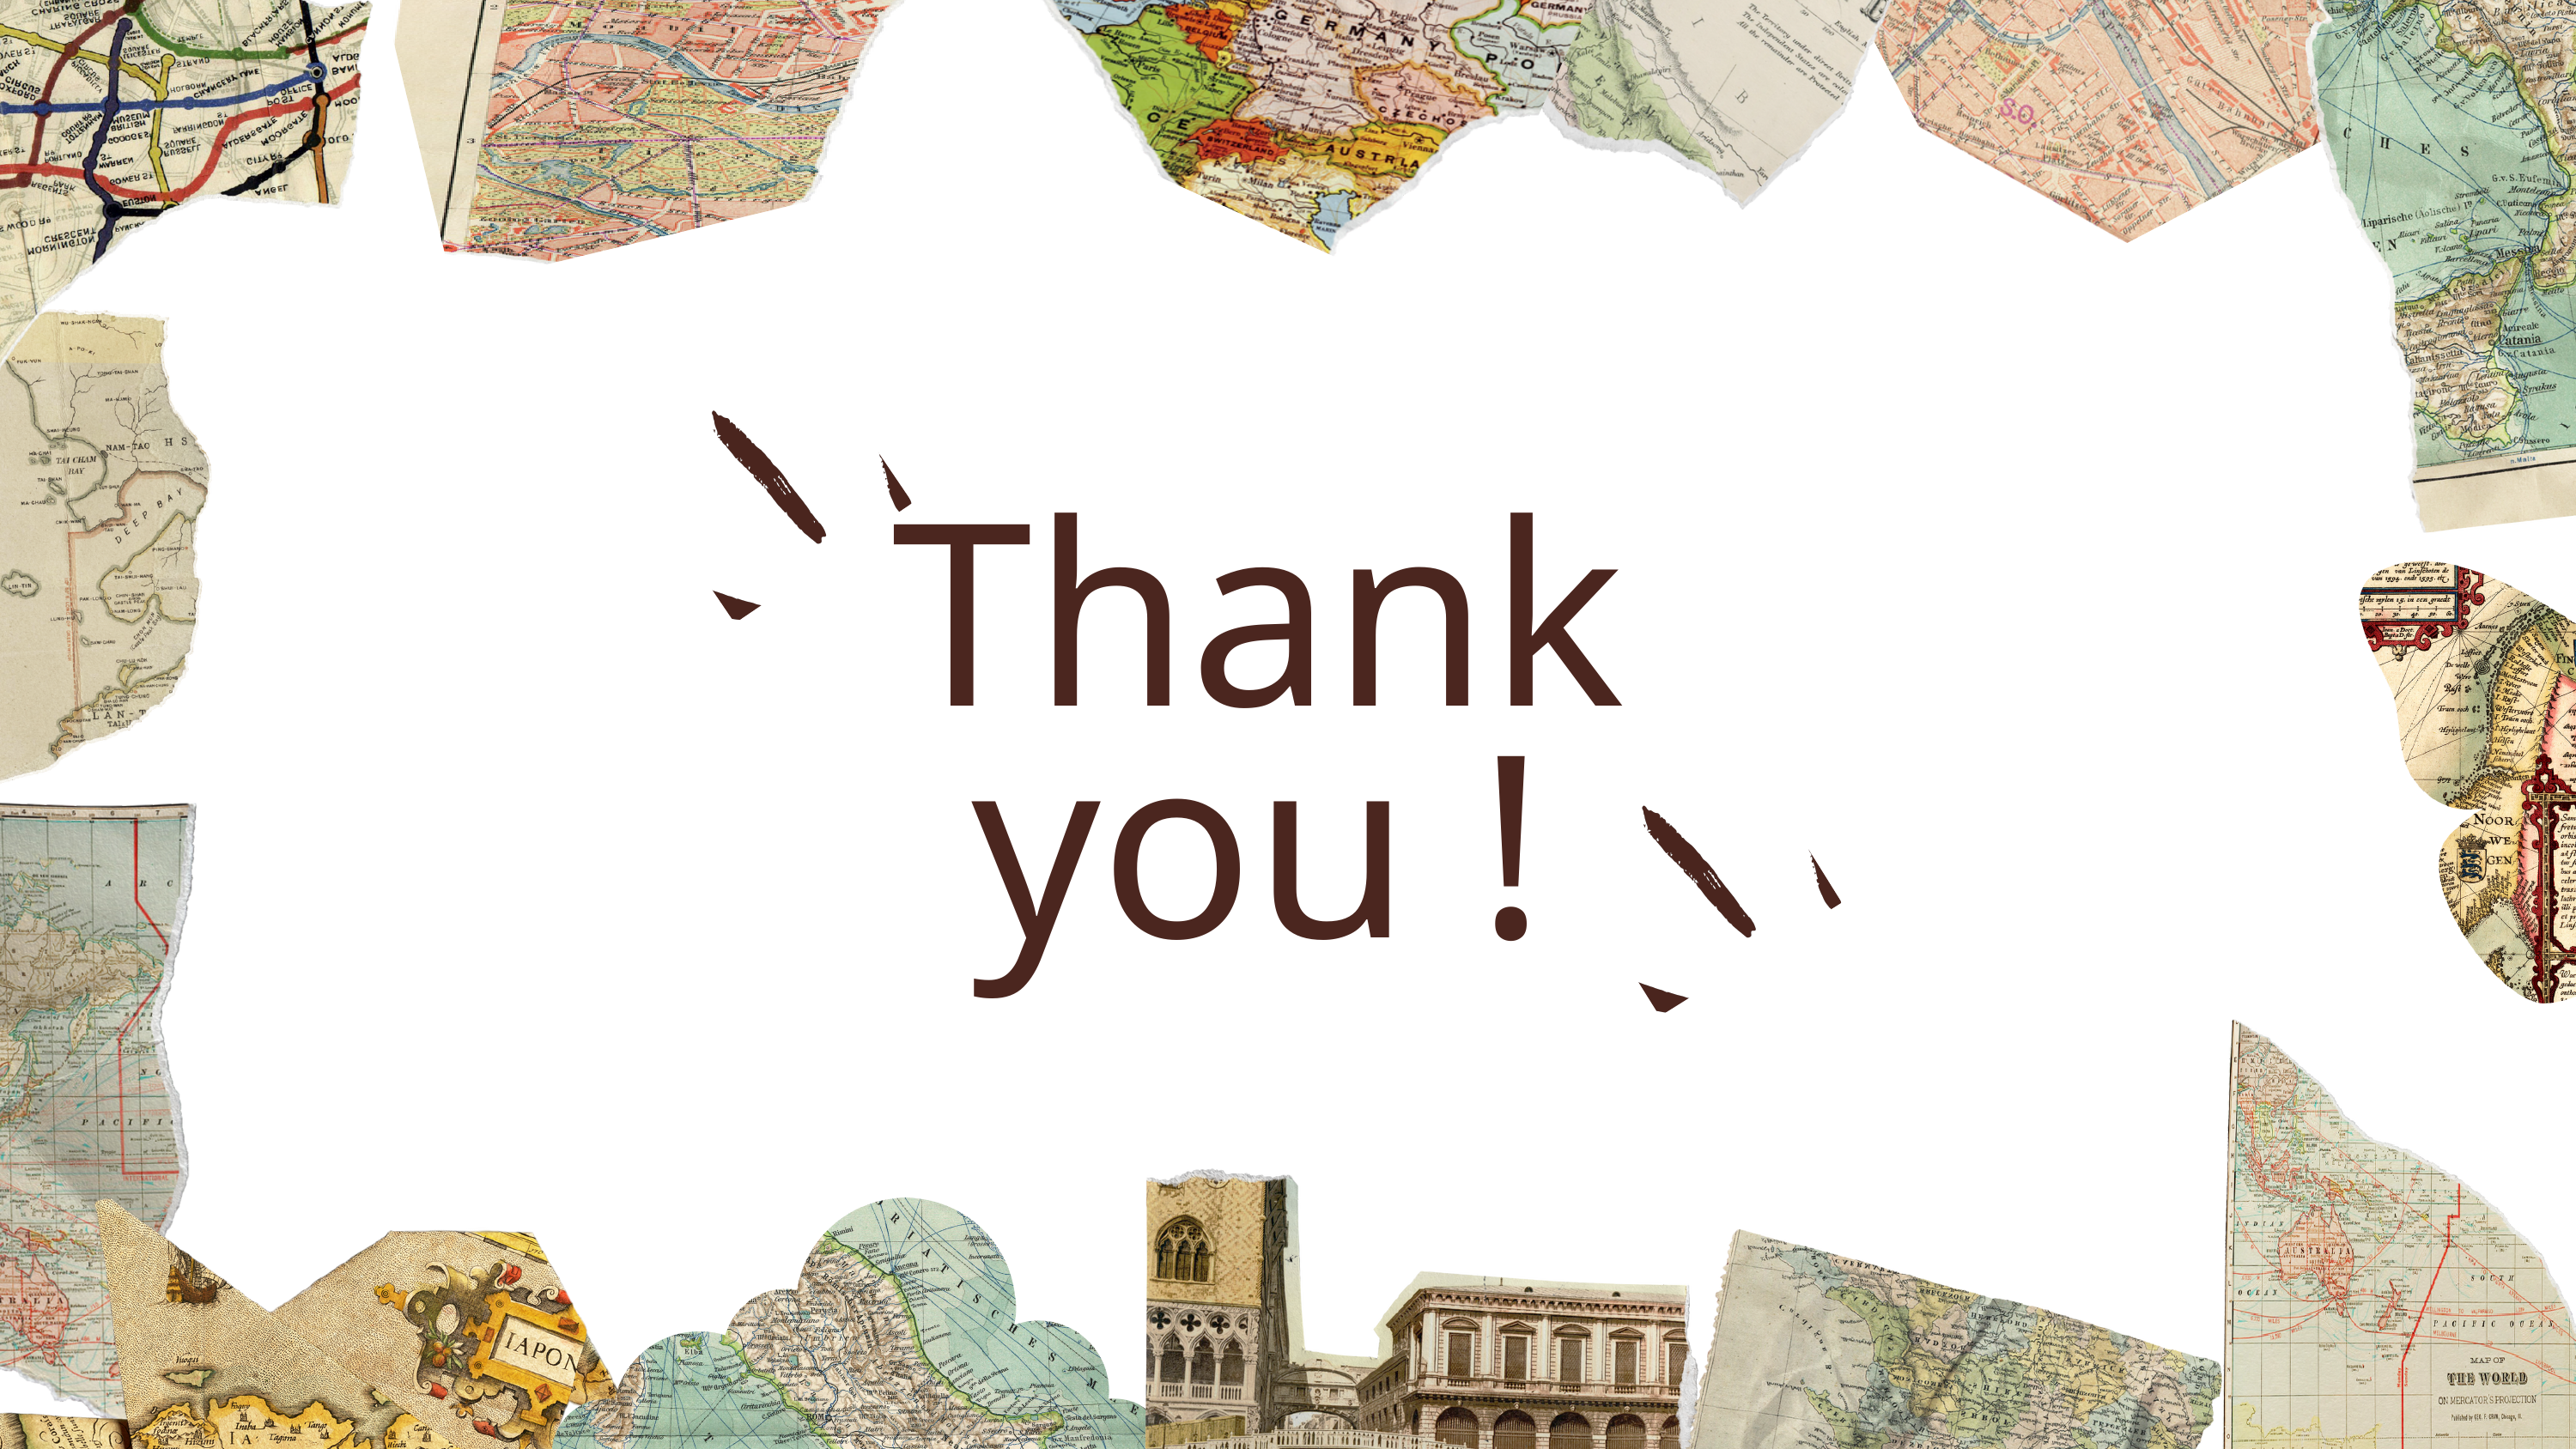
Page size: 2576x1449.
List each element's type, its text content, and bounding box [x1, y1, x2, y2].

text_box [912, 0, 1591, 310]
text_box [383, 0, 1068, 288]
text_box [0, 1197, 551, 1449]
text_box [2305, 0, 2576, 534]
text_box [1643, 989, 1704, 1016]
text_box [625, 341, 913, 623]
text_box [0, 803, 197, 1197]
text_box [1938, 0, 2305, 304]
text_box [0, 0, 374, 403]
text_box [0, 403, 212, 803]
text_box [1669, 1229, 2222, 1449]
text_box [2359, 555, 2576, 1003]
text_box [1142, 1168, 1699, 1449]
text_box [1765, 780, 1842, 950]
text_box [1496, 0, 1938, 210]
text_box [551, 1197, 1142, 1449]
text_box [2221, 1019, 2576, 1449]
text_box Thank you ! [752, 525, 1765, 989]
